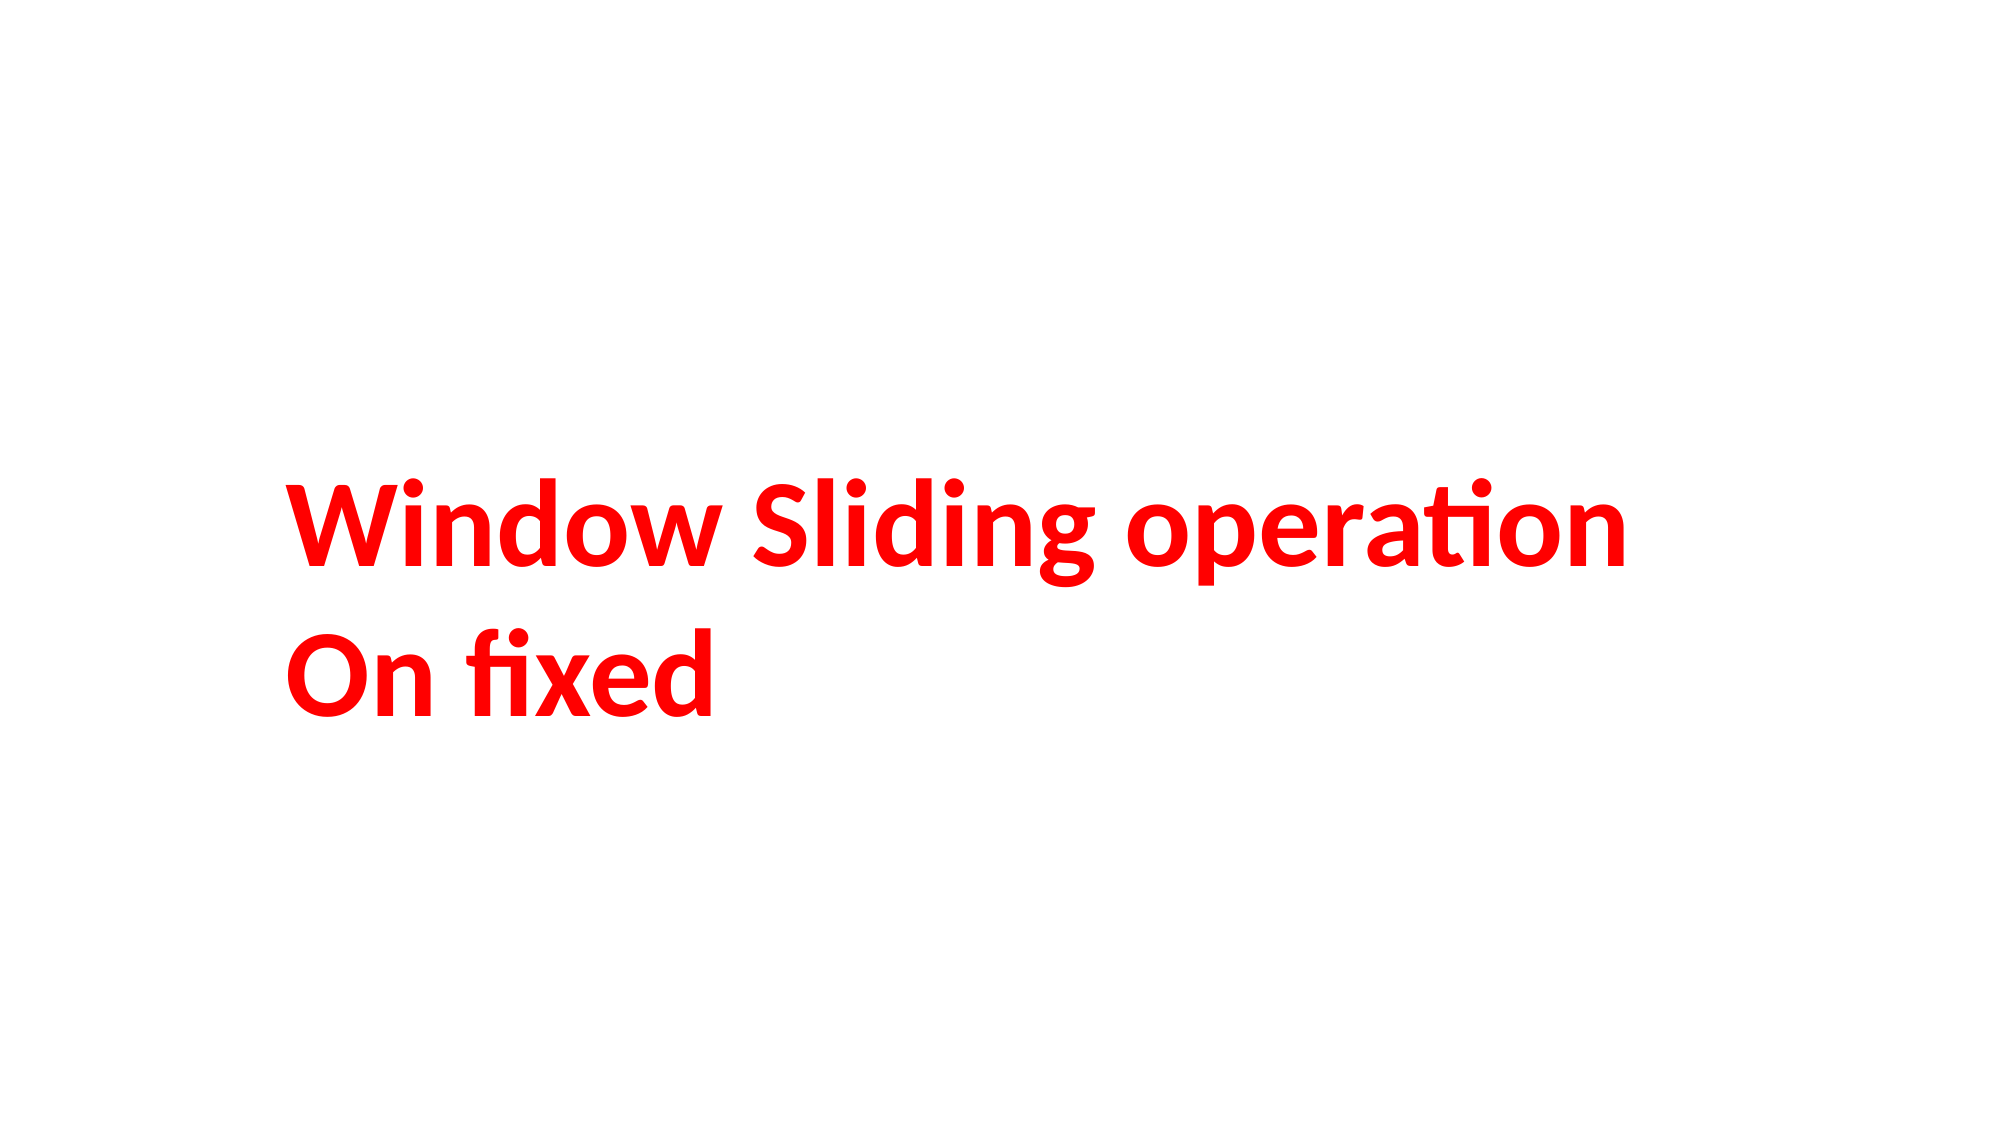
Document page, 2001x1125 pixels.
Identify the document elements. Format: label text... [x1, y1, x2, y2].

text_box Window Sliding operation On fixed [270, 434, 1676, 750]
